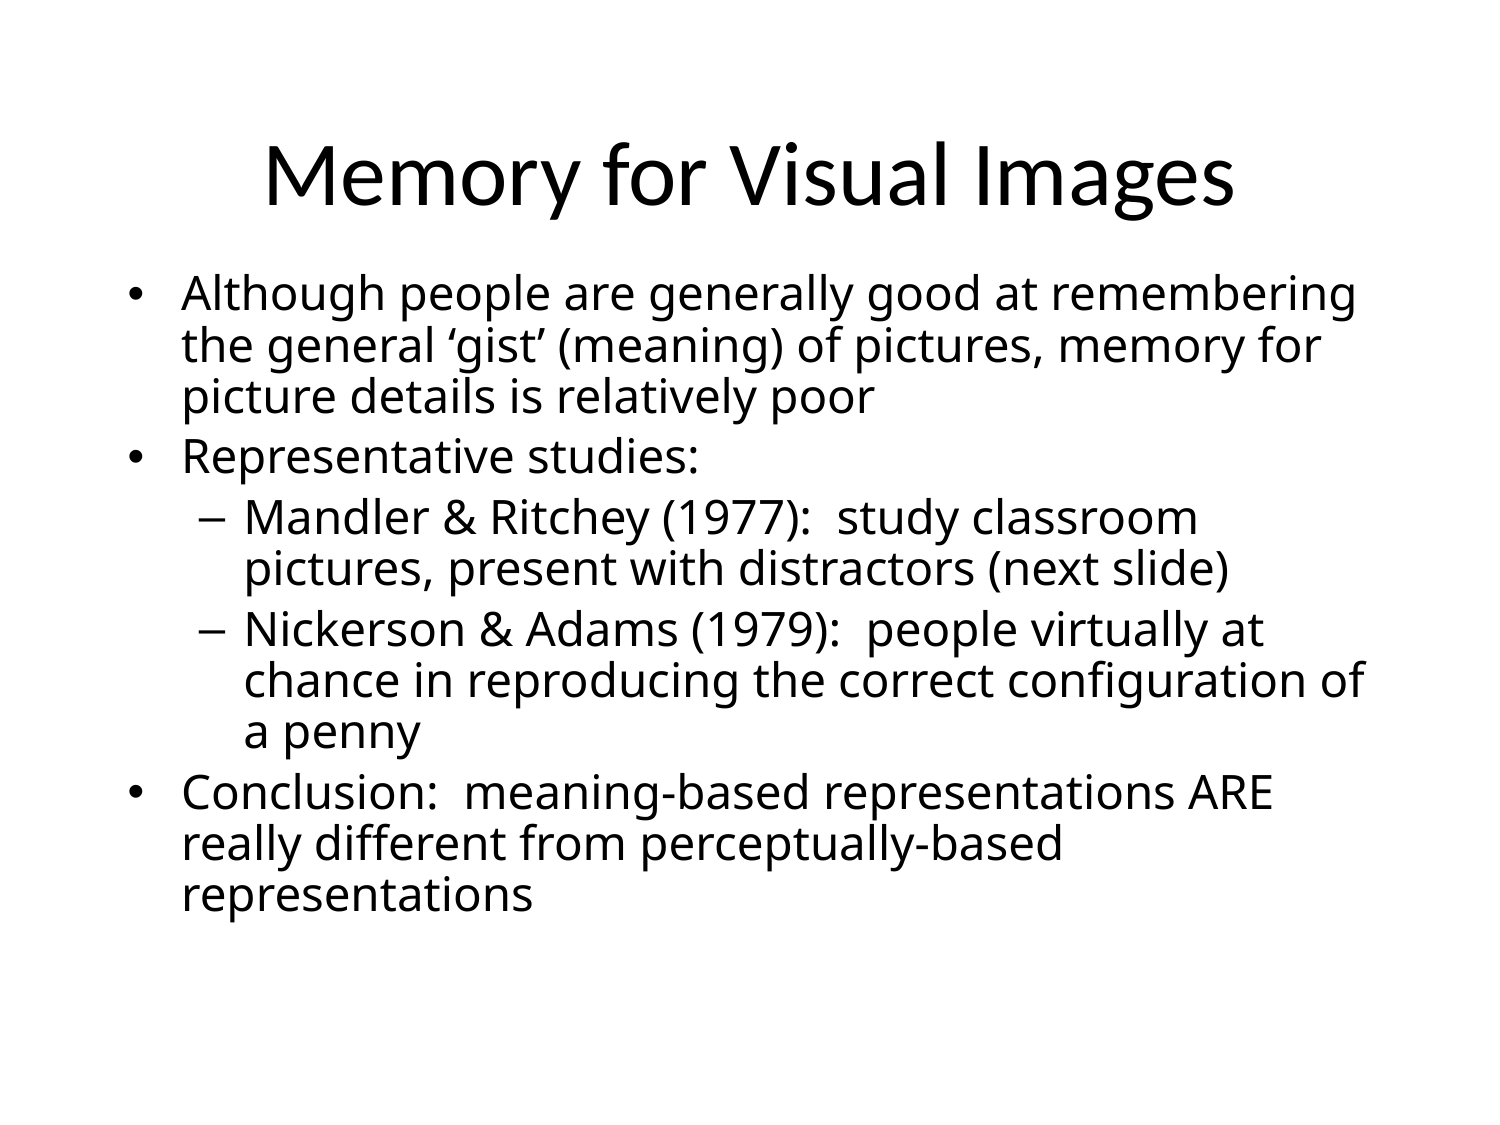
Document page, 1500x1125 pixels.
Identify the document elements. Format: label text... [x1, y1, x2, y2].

list Although people are generally good at remembering the general ‘gist’ (meaning) of pictures, memory for picture details is relatively poor Representative studies: Mandler & Ritchey (1977): study classroom pictures, present with distractors (next slide) Nickerson & Adams (1979): people virtually at chance in reproducing the correct configuration of a penny Conclusion: meaning-based representations ARE really different from perceptually-based representations [112, 262, 1388, 938]
title Memory for Visual Images [112, 75, 1388, 262]
